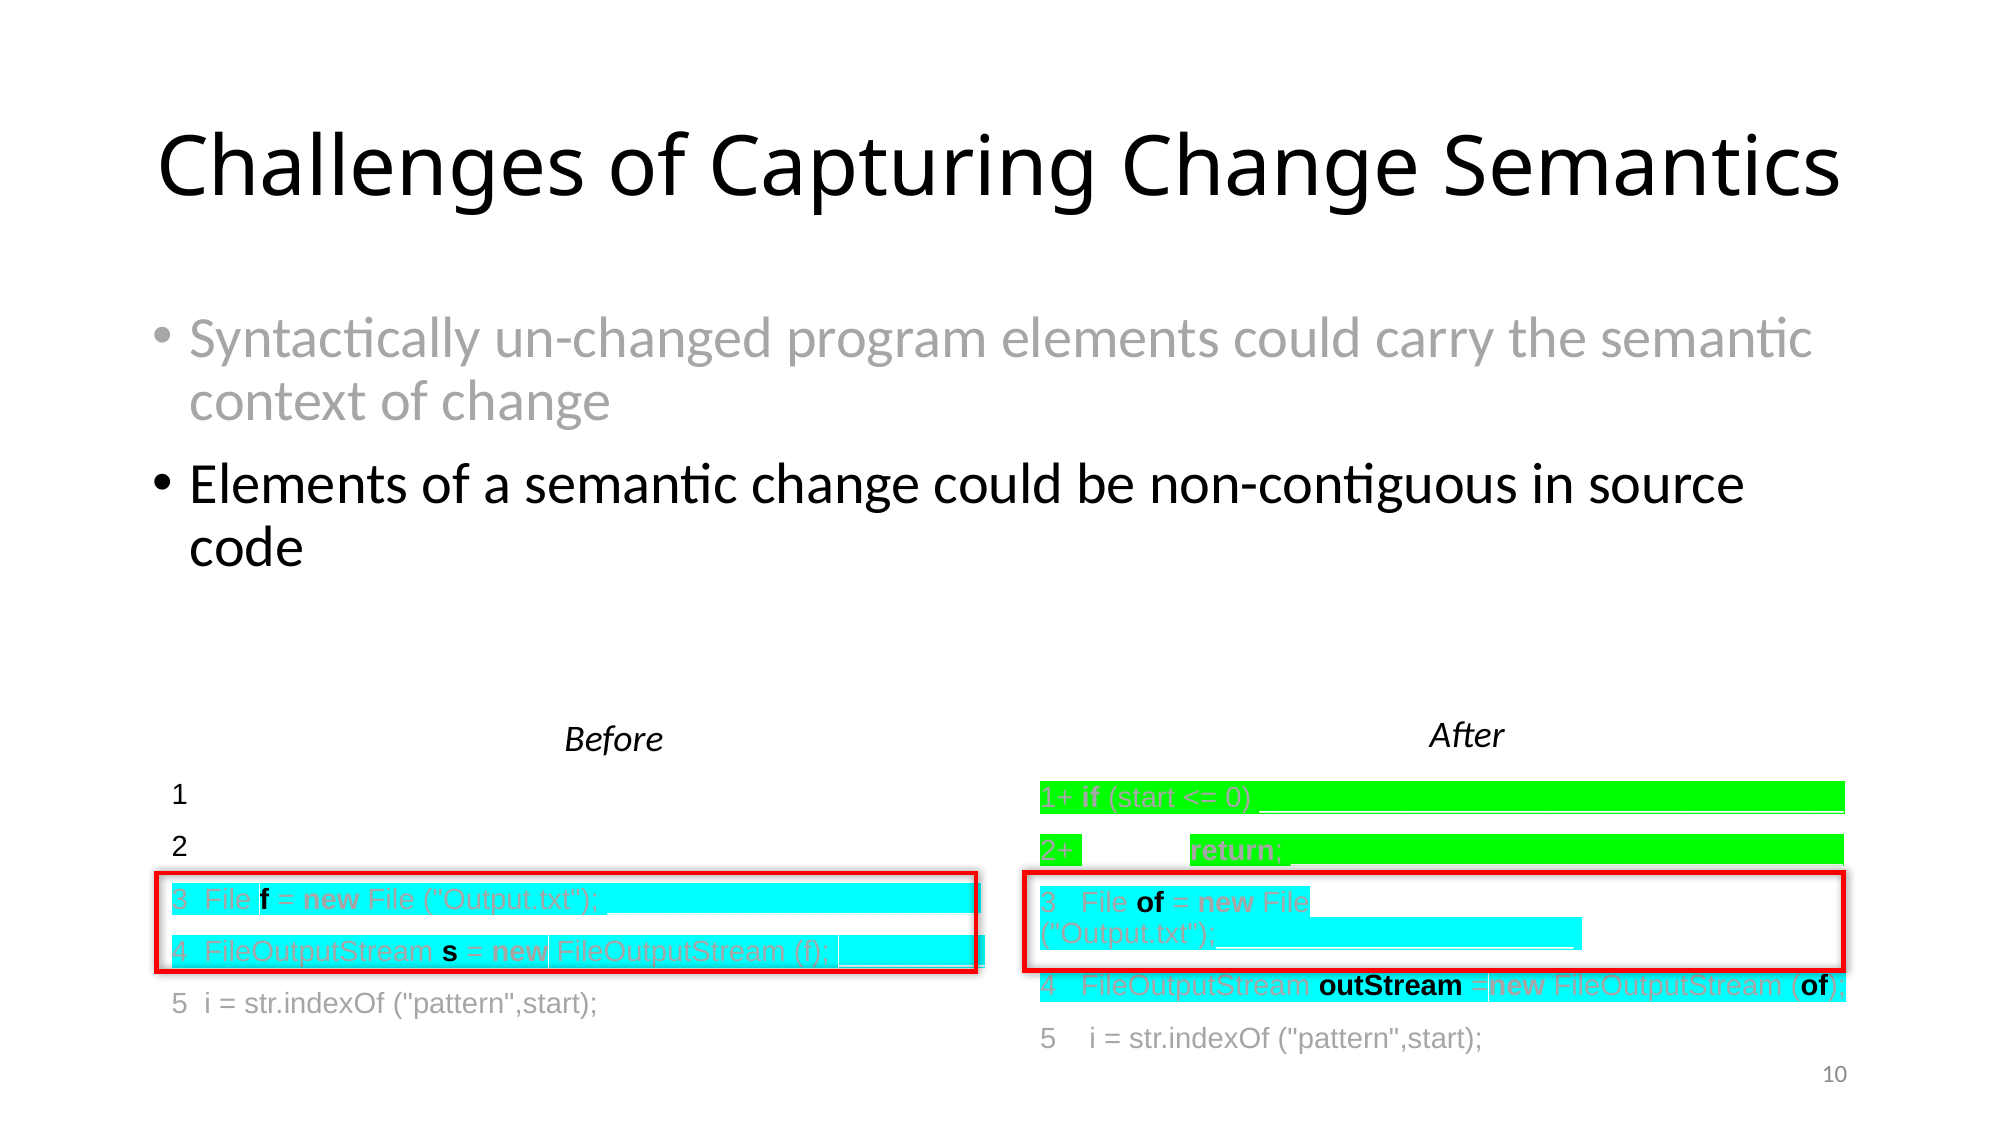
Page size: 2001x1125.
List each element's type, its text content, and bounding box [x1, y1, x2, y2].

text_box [156, 702, 1863, 1043]
list Syntactically un-changed program elements could carry the semantic context of change Elements of a semantic change could be non-contiguous in source code [137, 299, 1863, 703]
slide_number 10 [1412, 1043, 1863, 1103]
title Challenges of Capturing Change Semantics [137, 59, 1863, 278]
